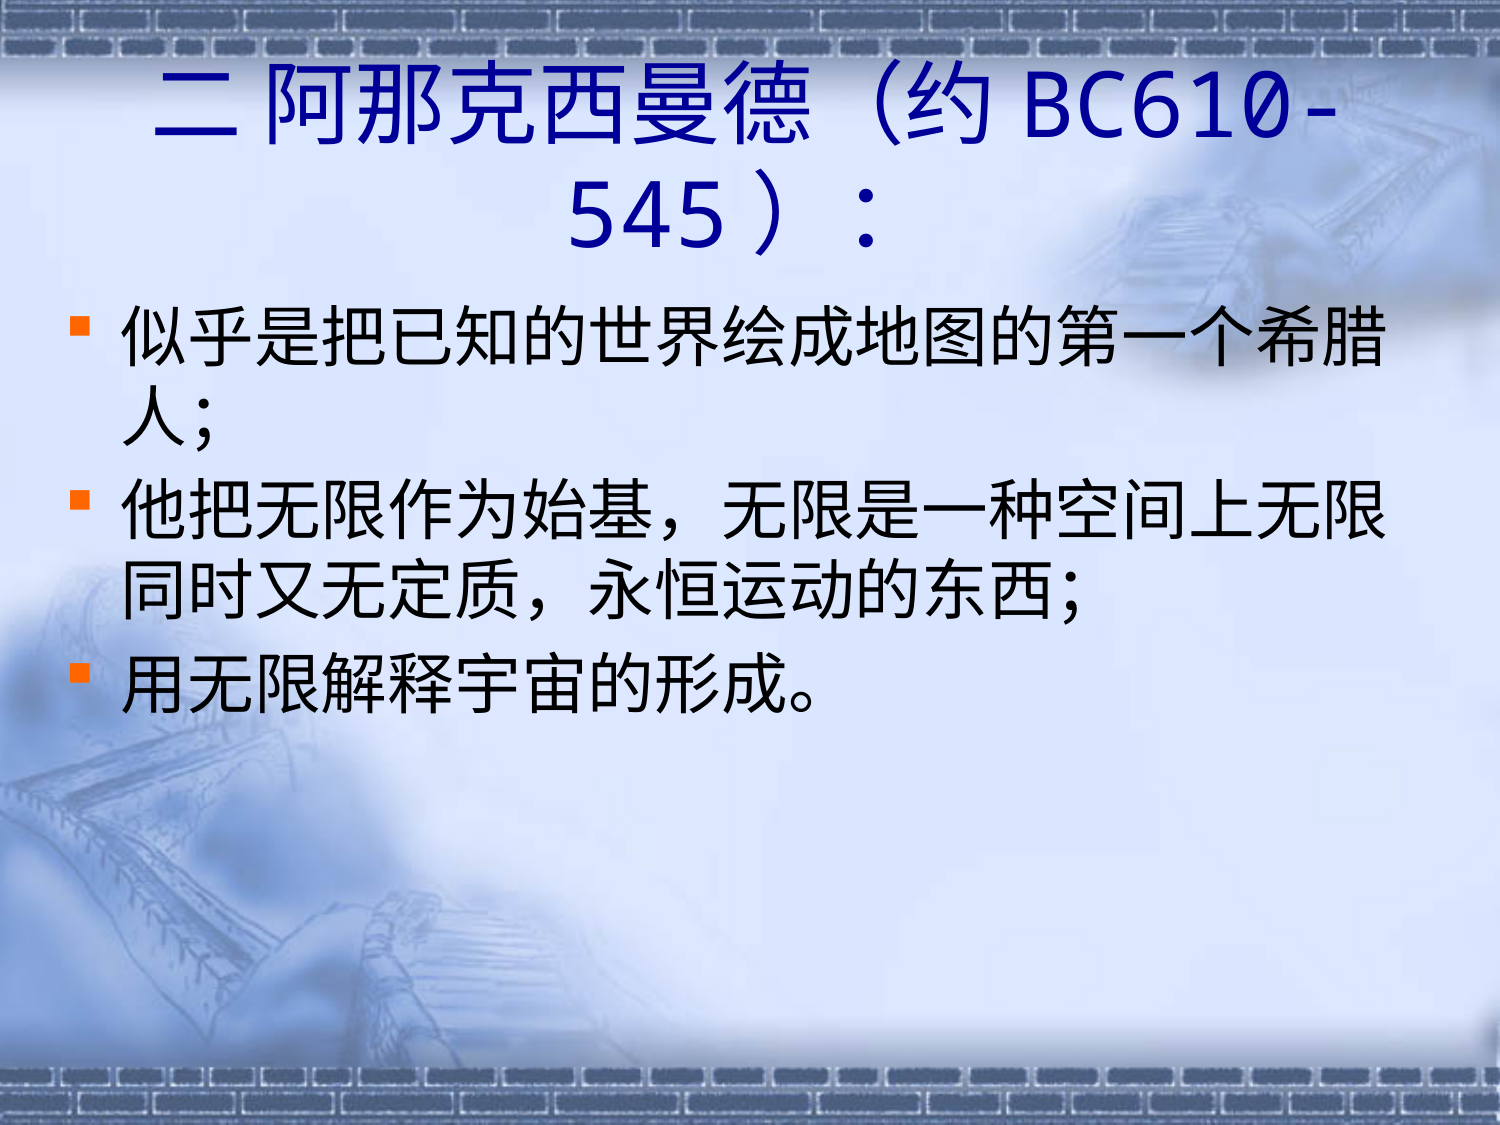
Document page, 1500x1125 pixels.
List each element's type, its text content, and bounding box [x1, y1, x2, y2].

title 二 阿那克西曼德（约BC610-545）： [49, 62, 1451, 250]
picture [0, 0, 1500, 1125]
list 似乎是把已知的世界绘成地图的第一个希腊人； 他把无限作为始基，无限是一种空间上无限同时又无定质，永恒运动的东西； 用无限解释宇宙的形成。 [49, 287, 1451, 988]
